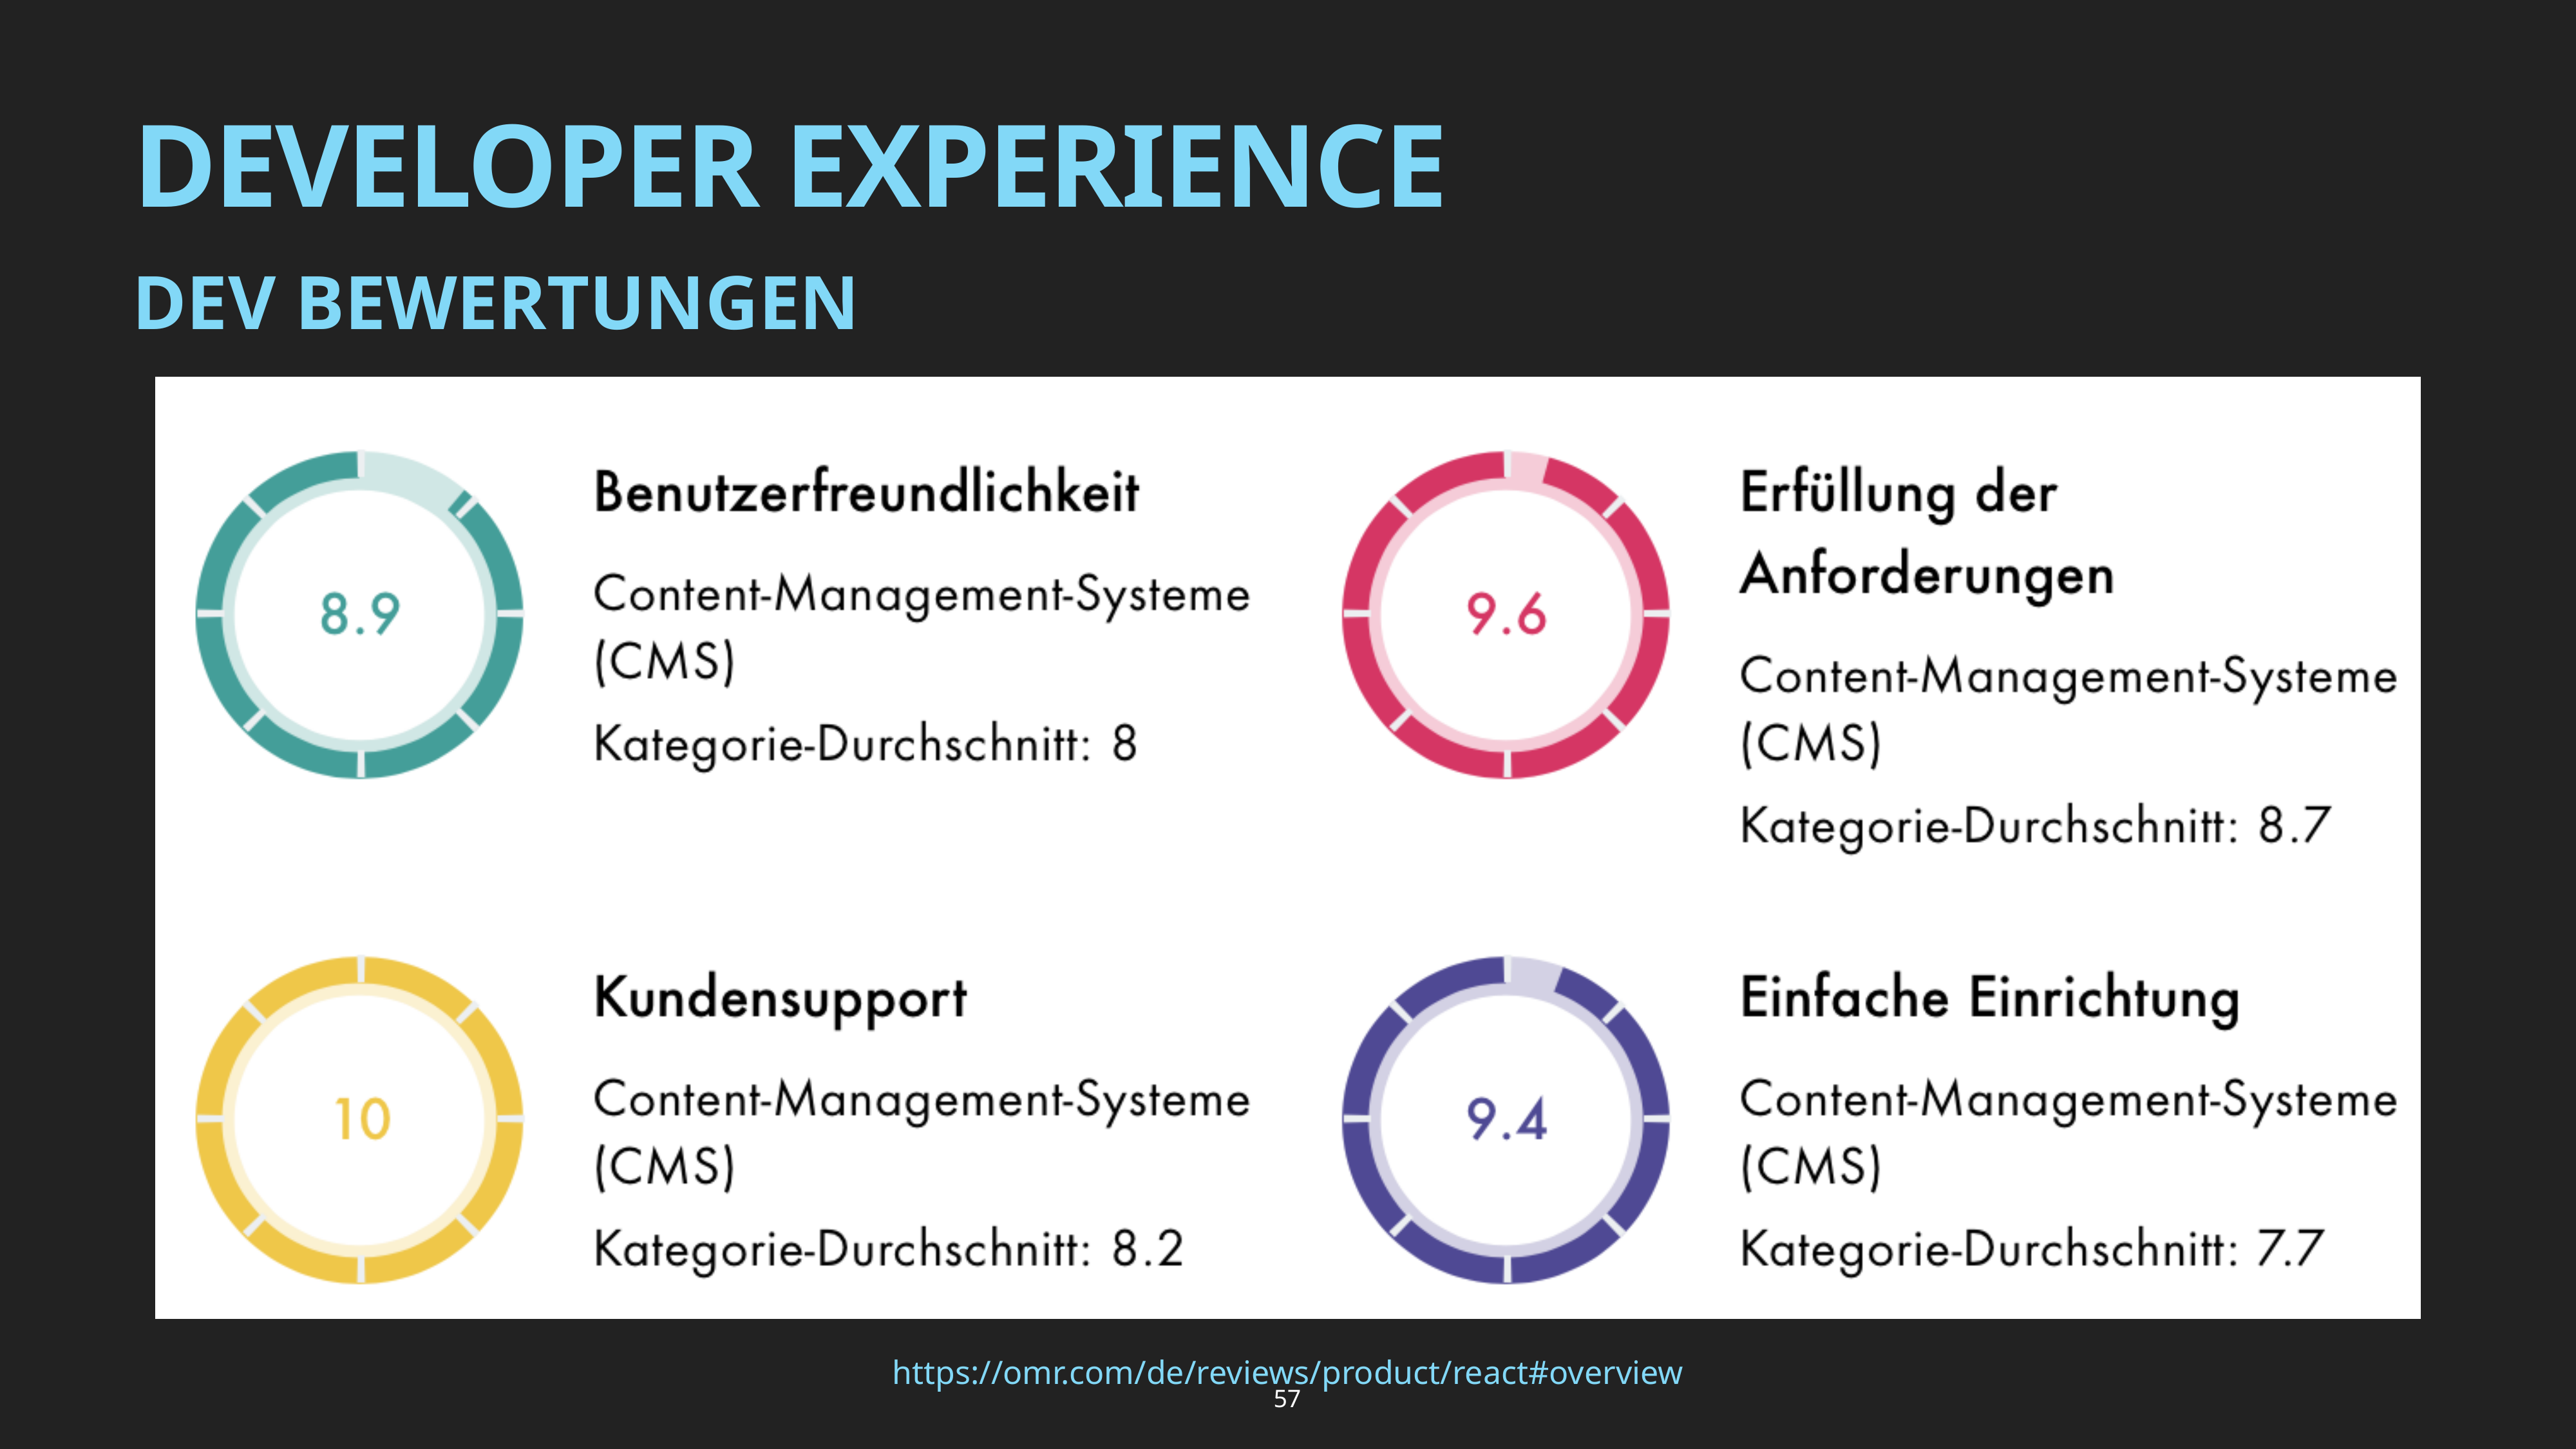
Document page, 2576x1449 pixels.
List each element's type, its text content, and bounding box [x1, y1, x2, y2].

slide_number 57 [1257, 1381, 1318, 1422]
title DEVELOPER EXPERIENCE [127, 113, 2449, 250]
picture [155, 377, 2421, 1320]
text_box https://omr.com/de/reviews/product/react#overview [887, 1346, 1689, 1396]
list DEV BEWERTUNGEN [127, 250, 2449, 350]
